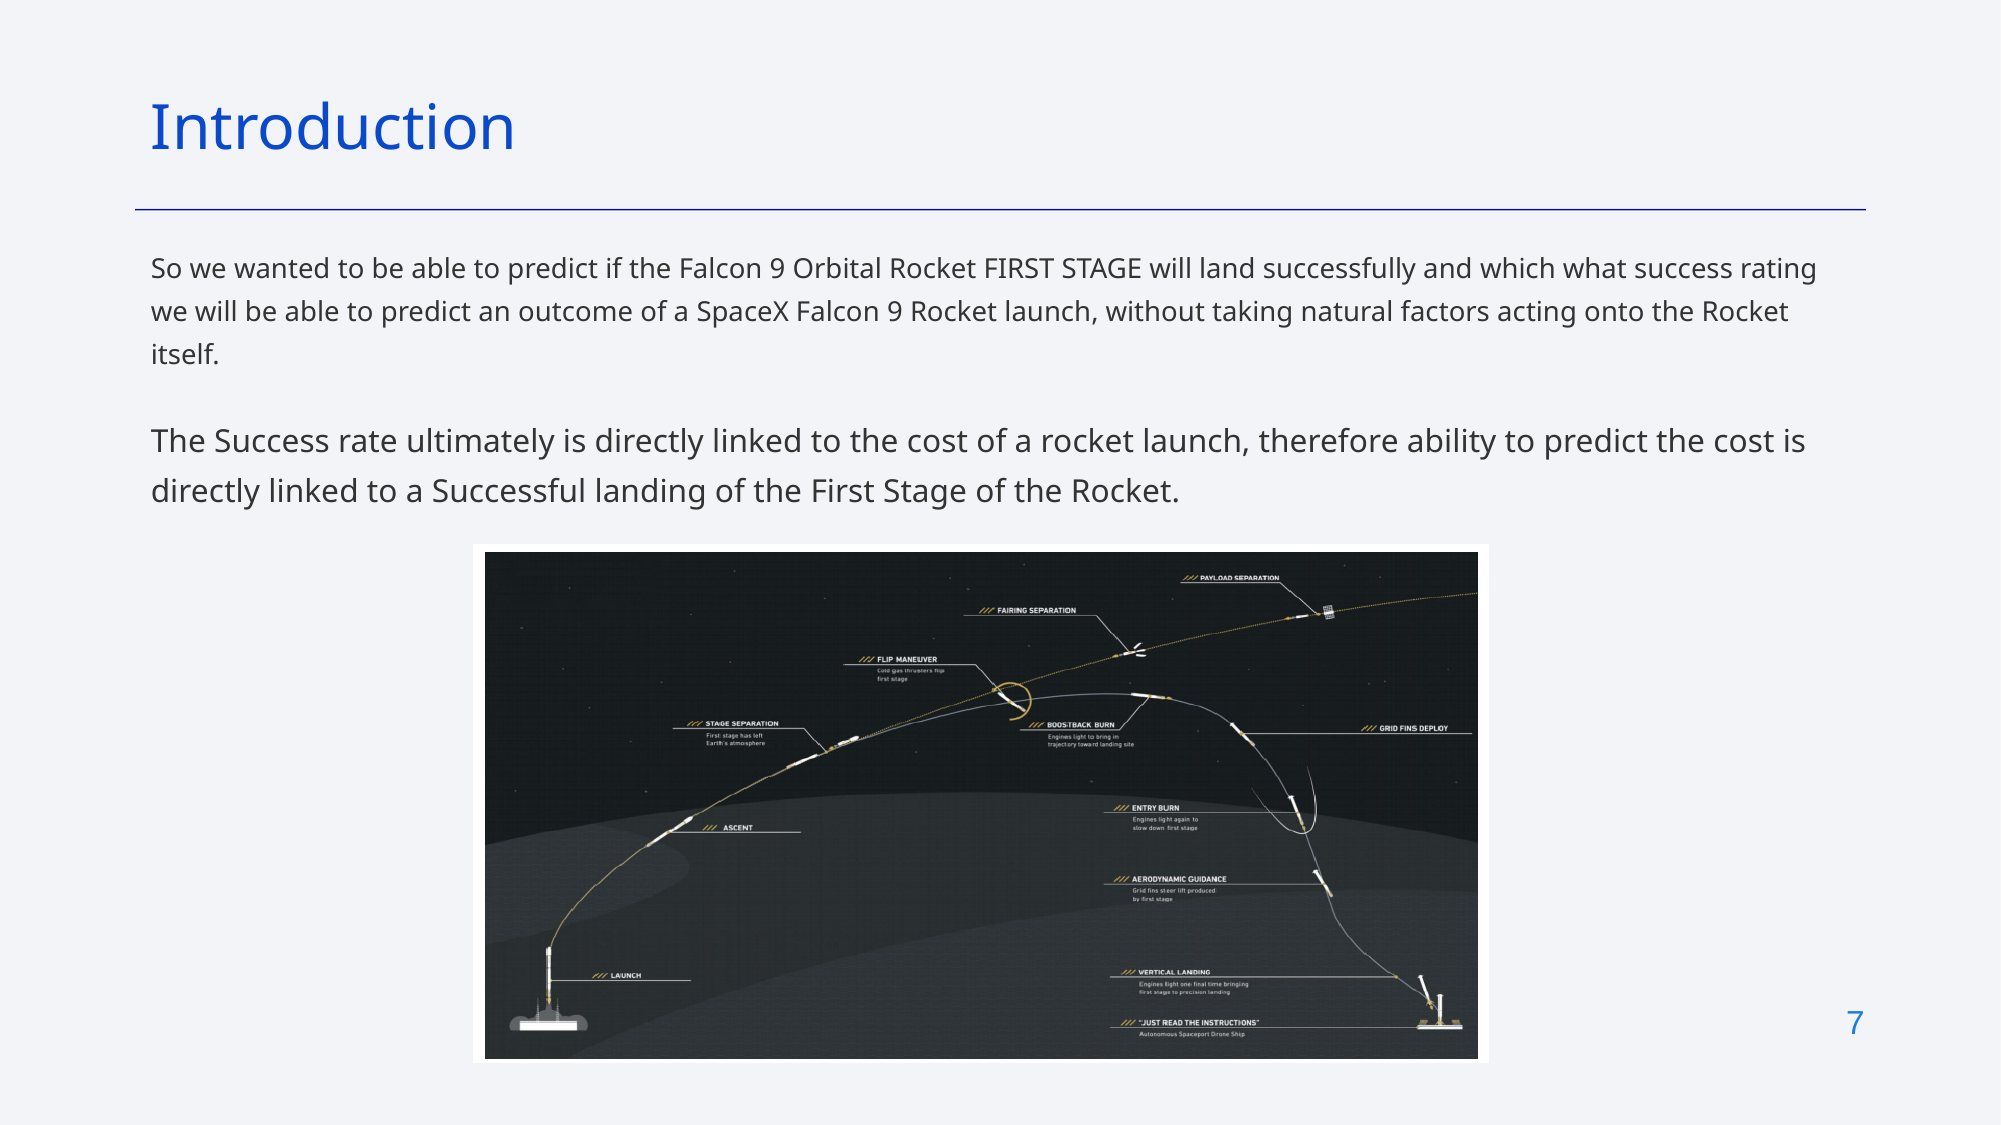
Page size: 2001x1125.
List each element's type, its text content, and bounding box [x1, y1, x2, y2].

picture [0, 0, 2001, 1125]
text_box Introduction [135, 88, 1864, 179]
slide_number ‹#› [1494, 988, 1880, 1055]
text_box So we wanted to be able to predict if the Falcon 9 Orbital Rocket FIRST STAGE will land successfully and which what success rating we will be able to predict an outcome of a SpaceX Falcon 9 Rocket launch, without taking natural factors acting onto the Rocket itself. The Success rate ultimately is directly linked to the cost of a rocket launch, therefore ability to predict the cost is directly linked to a Successful landing of the First Stage of the Rocket. [135, 233, 1864, 563]
